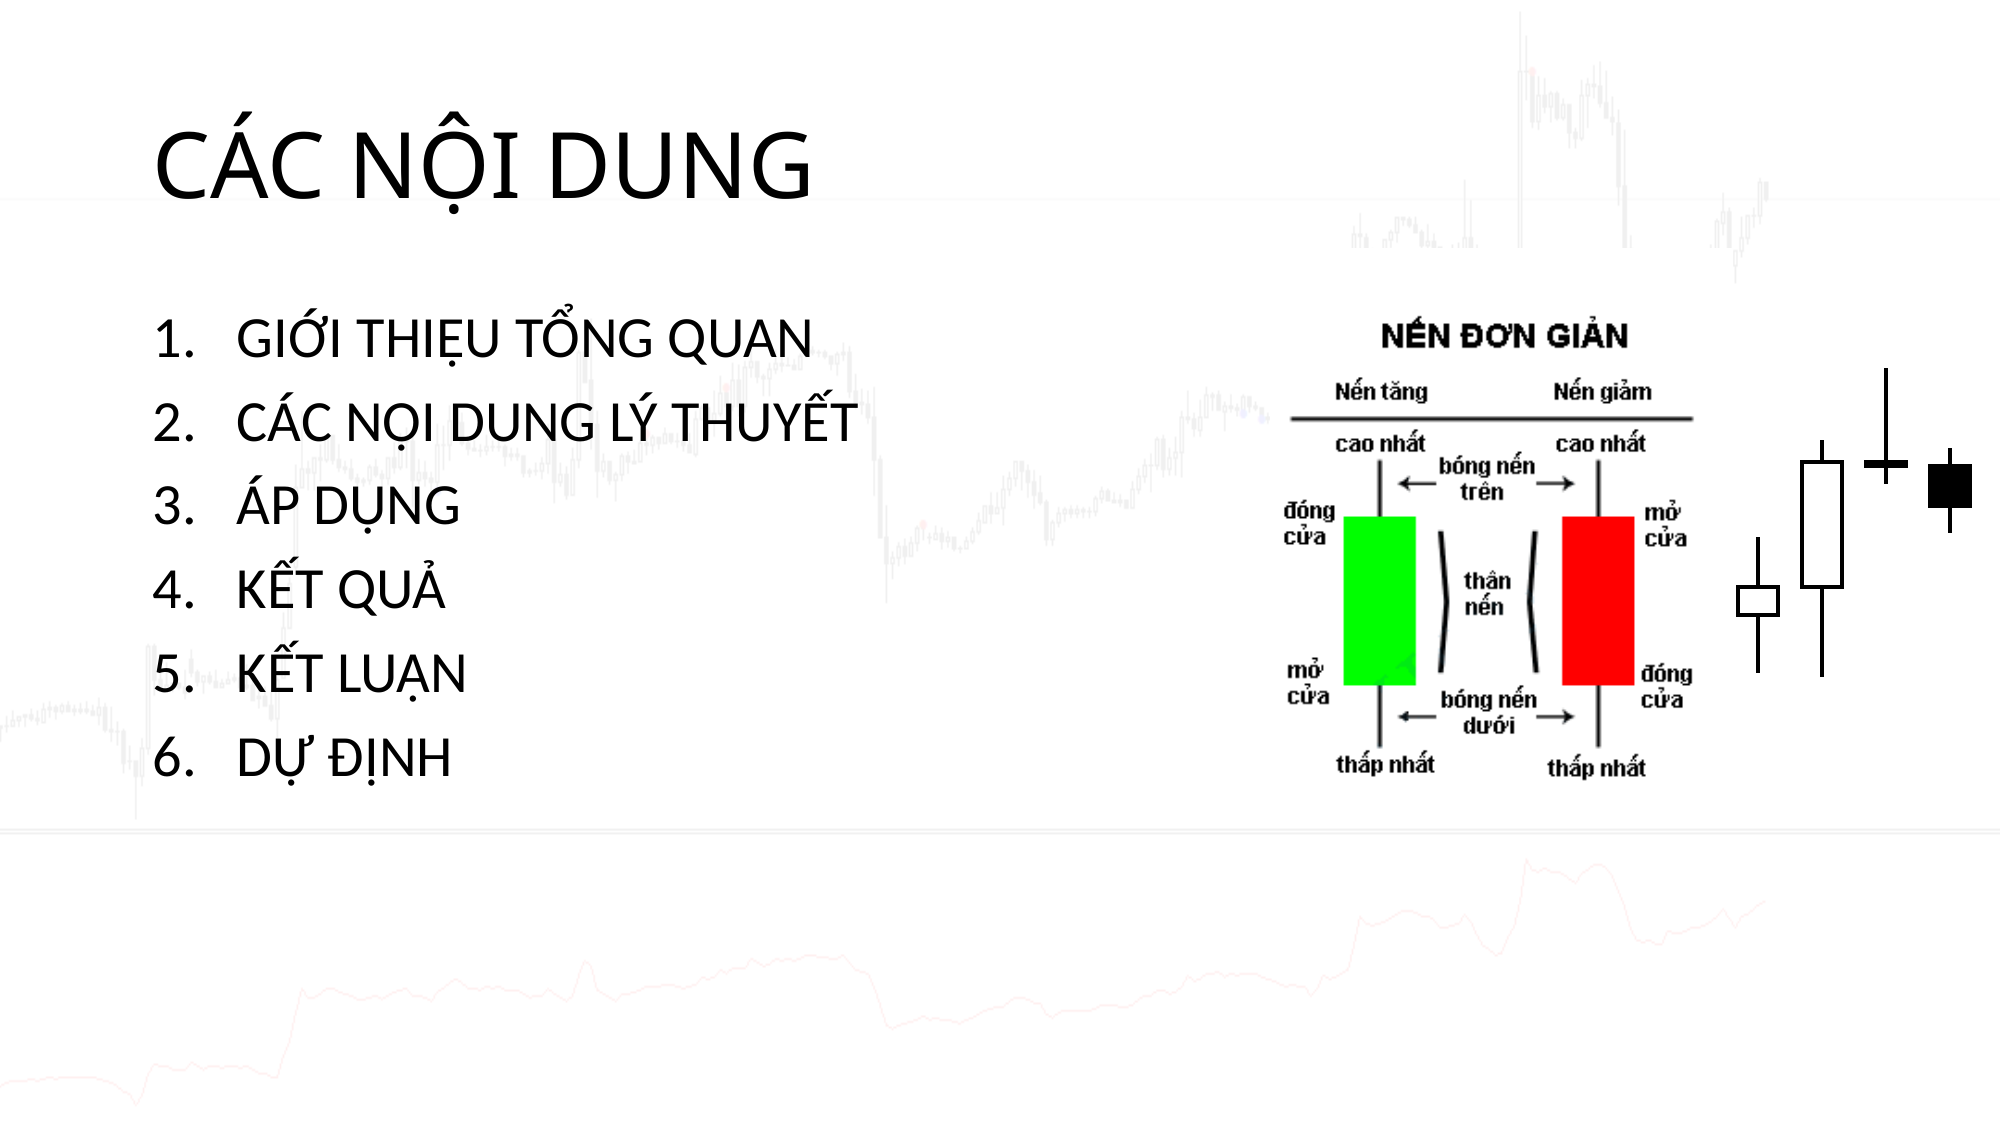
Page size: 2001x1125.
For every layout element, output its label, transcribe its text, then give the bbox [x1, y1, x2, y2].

title CÁC NỘI DUNG [137, 59, 1863, 278]
picture [1270, 248, 1985, 786]
list GIỚI THIỆU TỔNG QUAN CÁC NỘI DUNG LÝ THUYẾT ÁP DỤNG KẾT QUẢ KẾT LUẬN DỰ ĐỊNH [137, 299, 1863, 1014]
